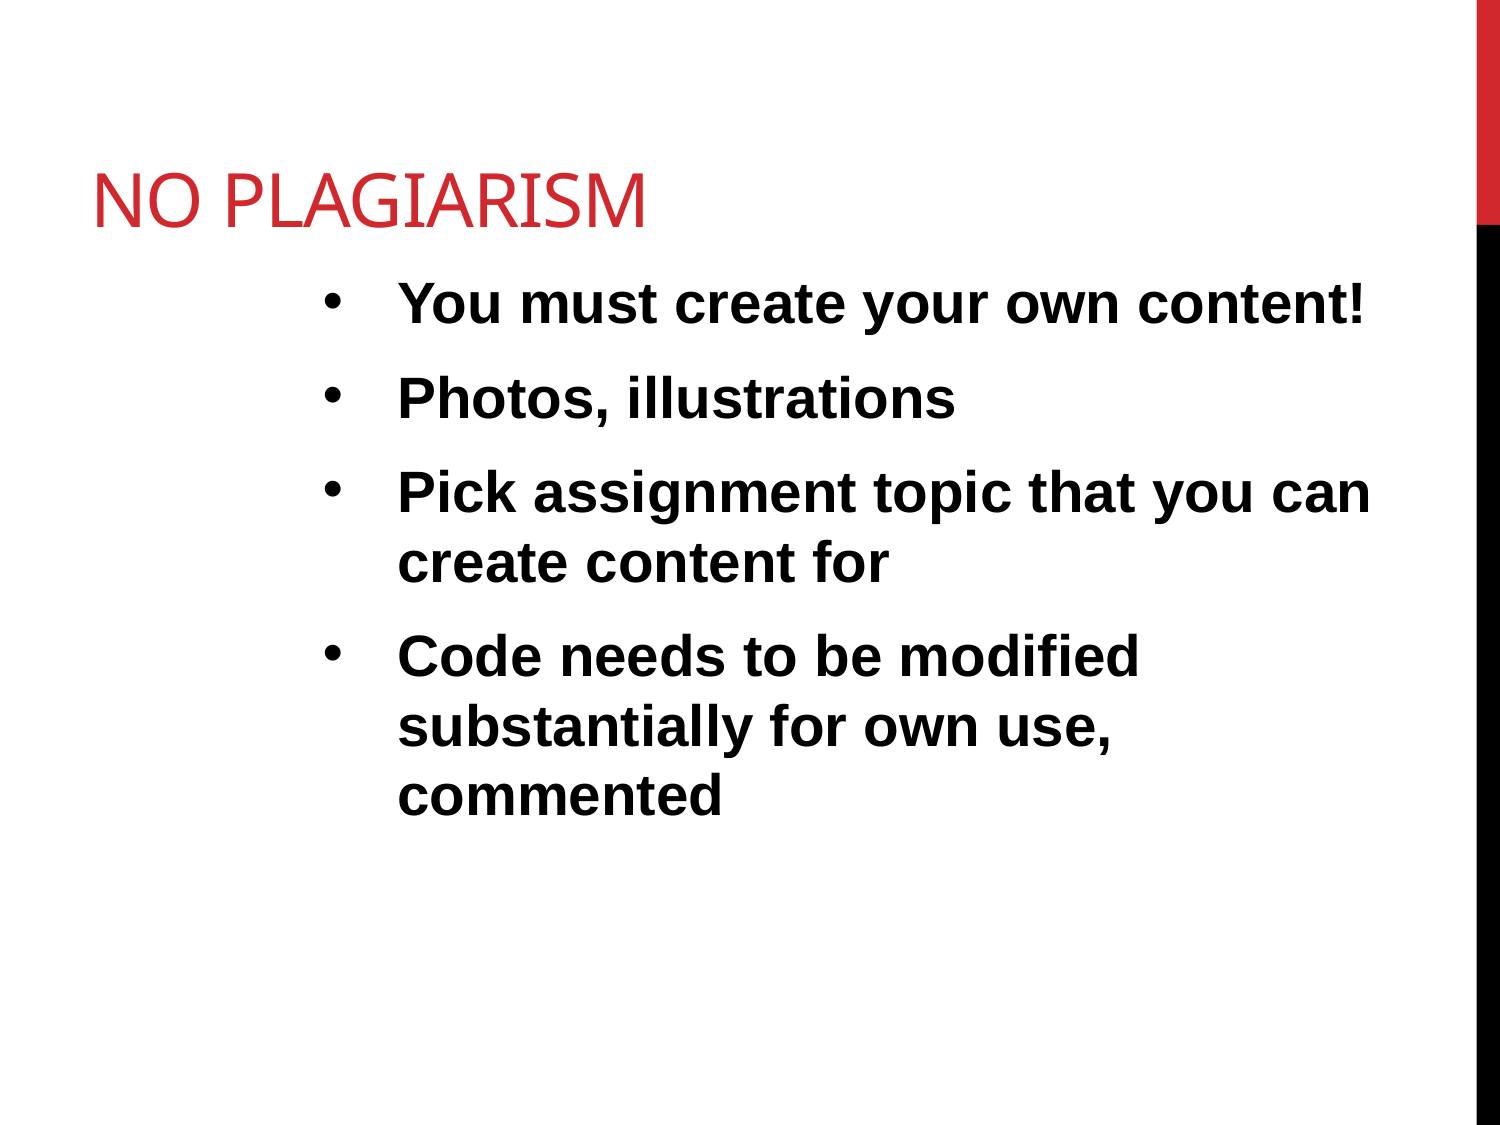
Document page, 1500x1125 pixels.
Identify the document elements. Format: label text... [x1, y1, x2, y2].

list You must create your own content! Photos, illustrations Pick assignment topic that you can create content for Code needs to be modified substantially for own use, commented [307, 258, 1401, 988]
title No plagiarism [75, 25, 1308, 250]
